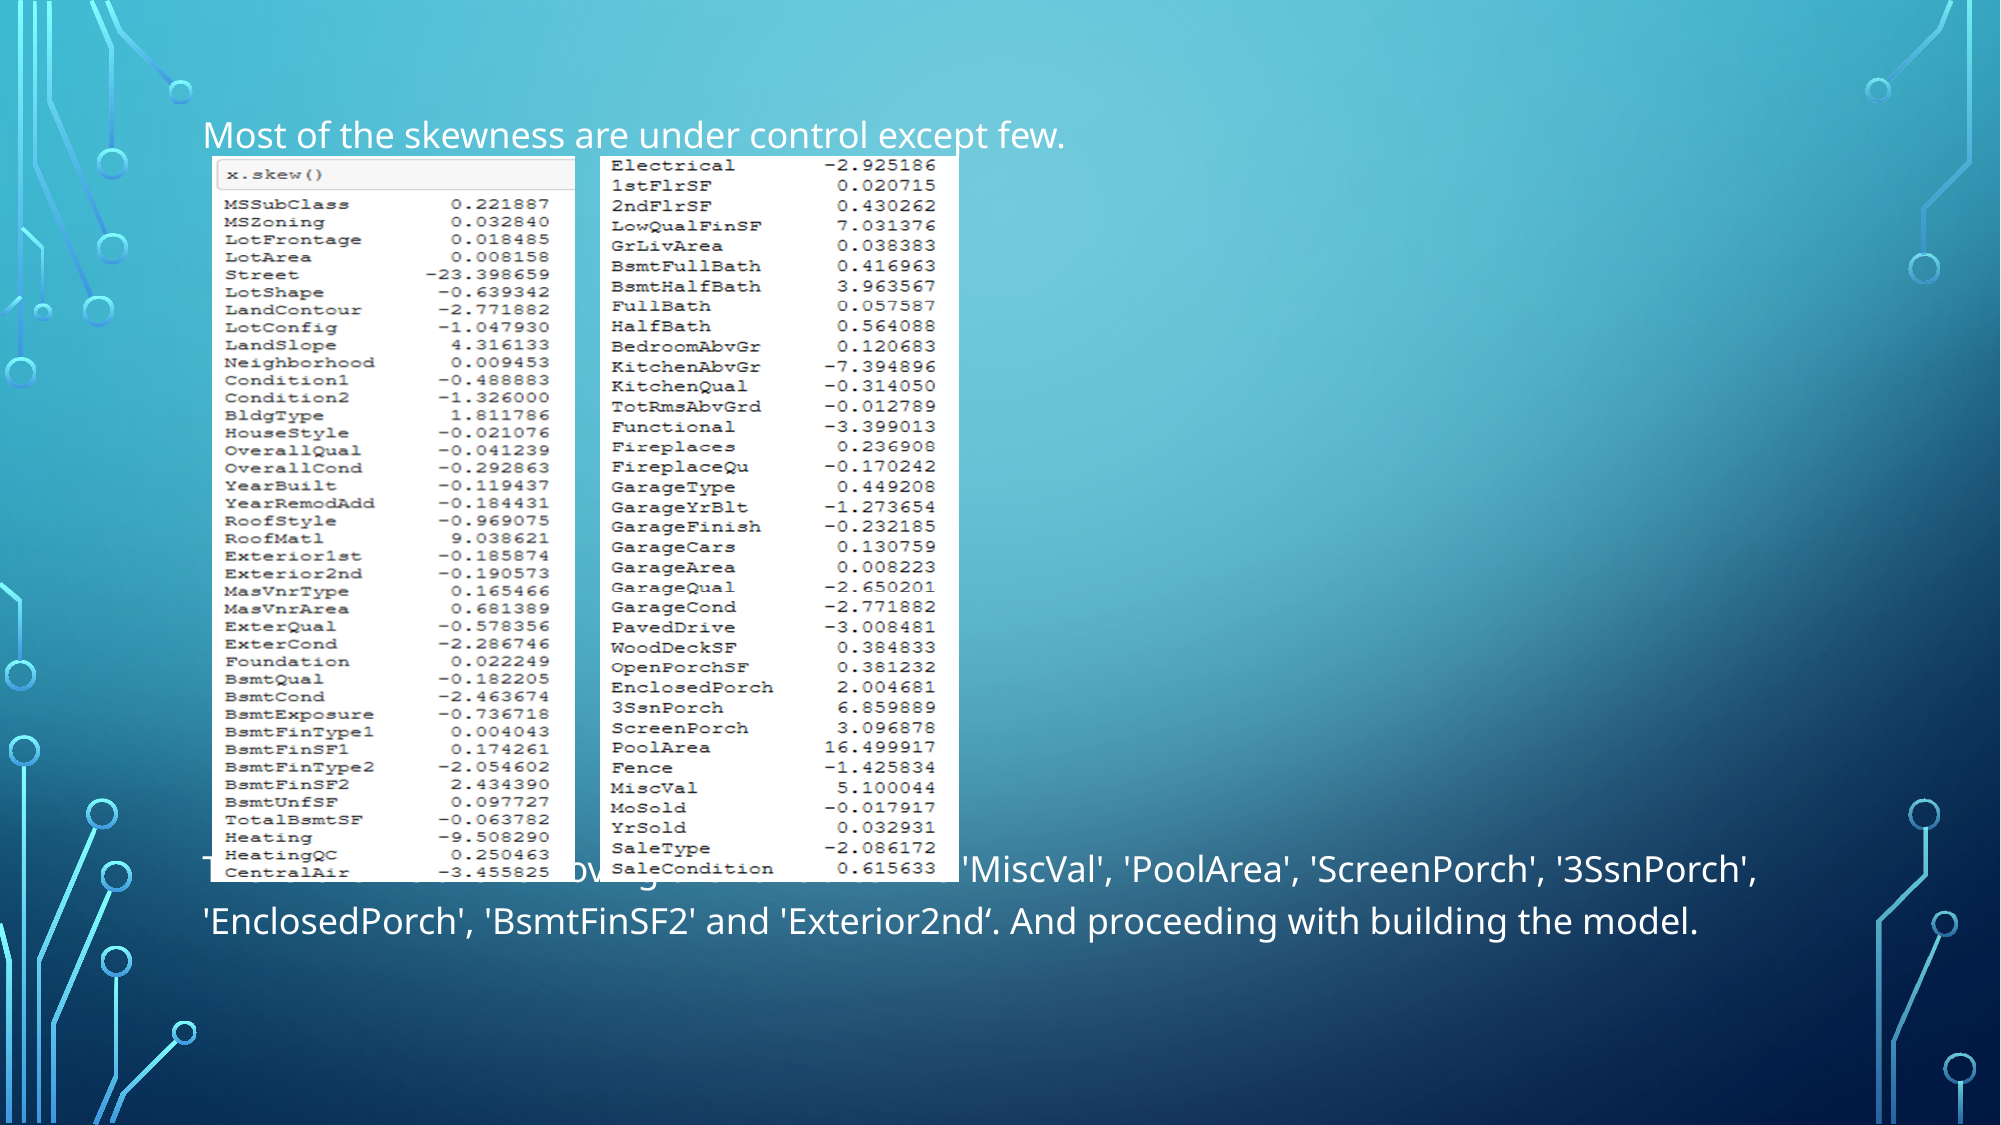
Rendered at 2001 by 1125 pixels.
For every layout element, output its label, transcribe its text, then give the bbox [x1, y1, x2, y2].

picture [212, 156, 575, 883]
picture [599, 156, 959, 883]
list Most of the skewness are under control except few. Therefore we are removing the variables like 'MiscVal', 'PoolArea', 'ScreenPorch', '3SsnPorch', 'EnclosedPorch', 'BsmtFinSF2' and 'Exterior2nd‘. And proceeding with building the model. [187, 96, 1813, 1002]
